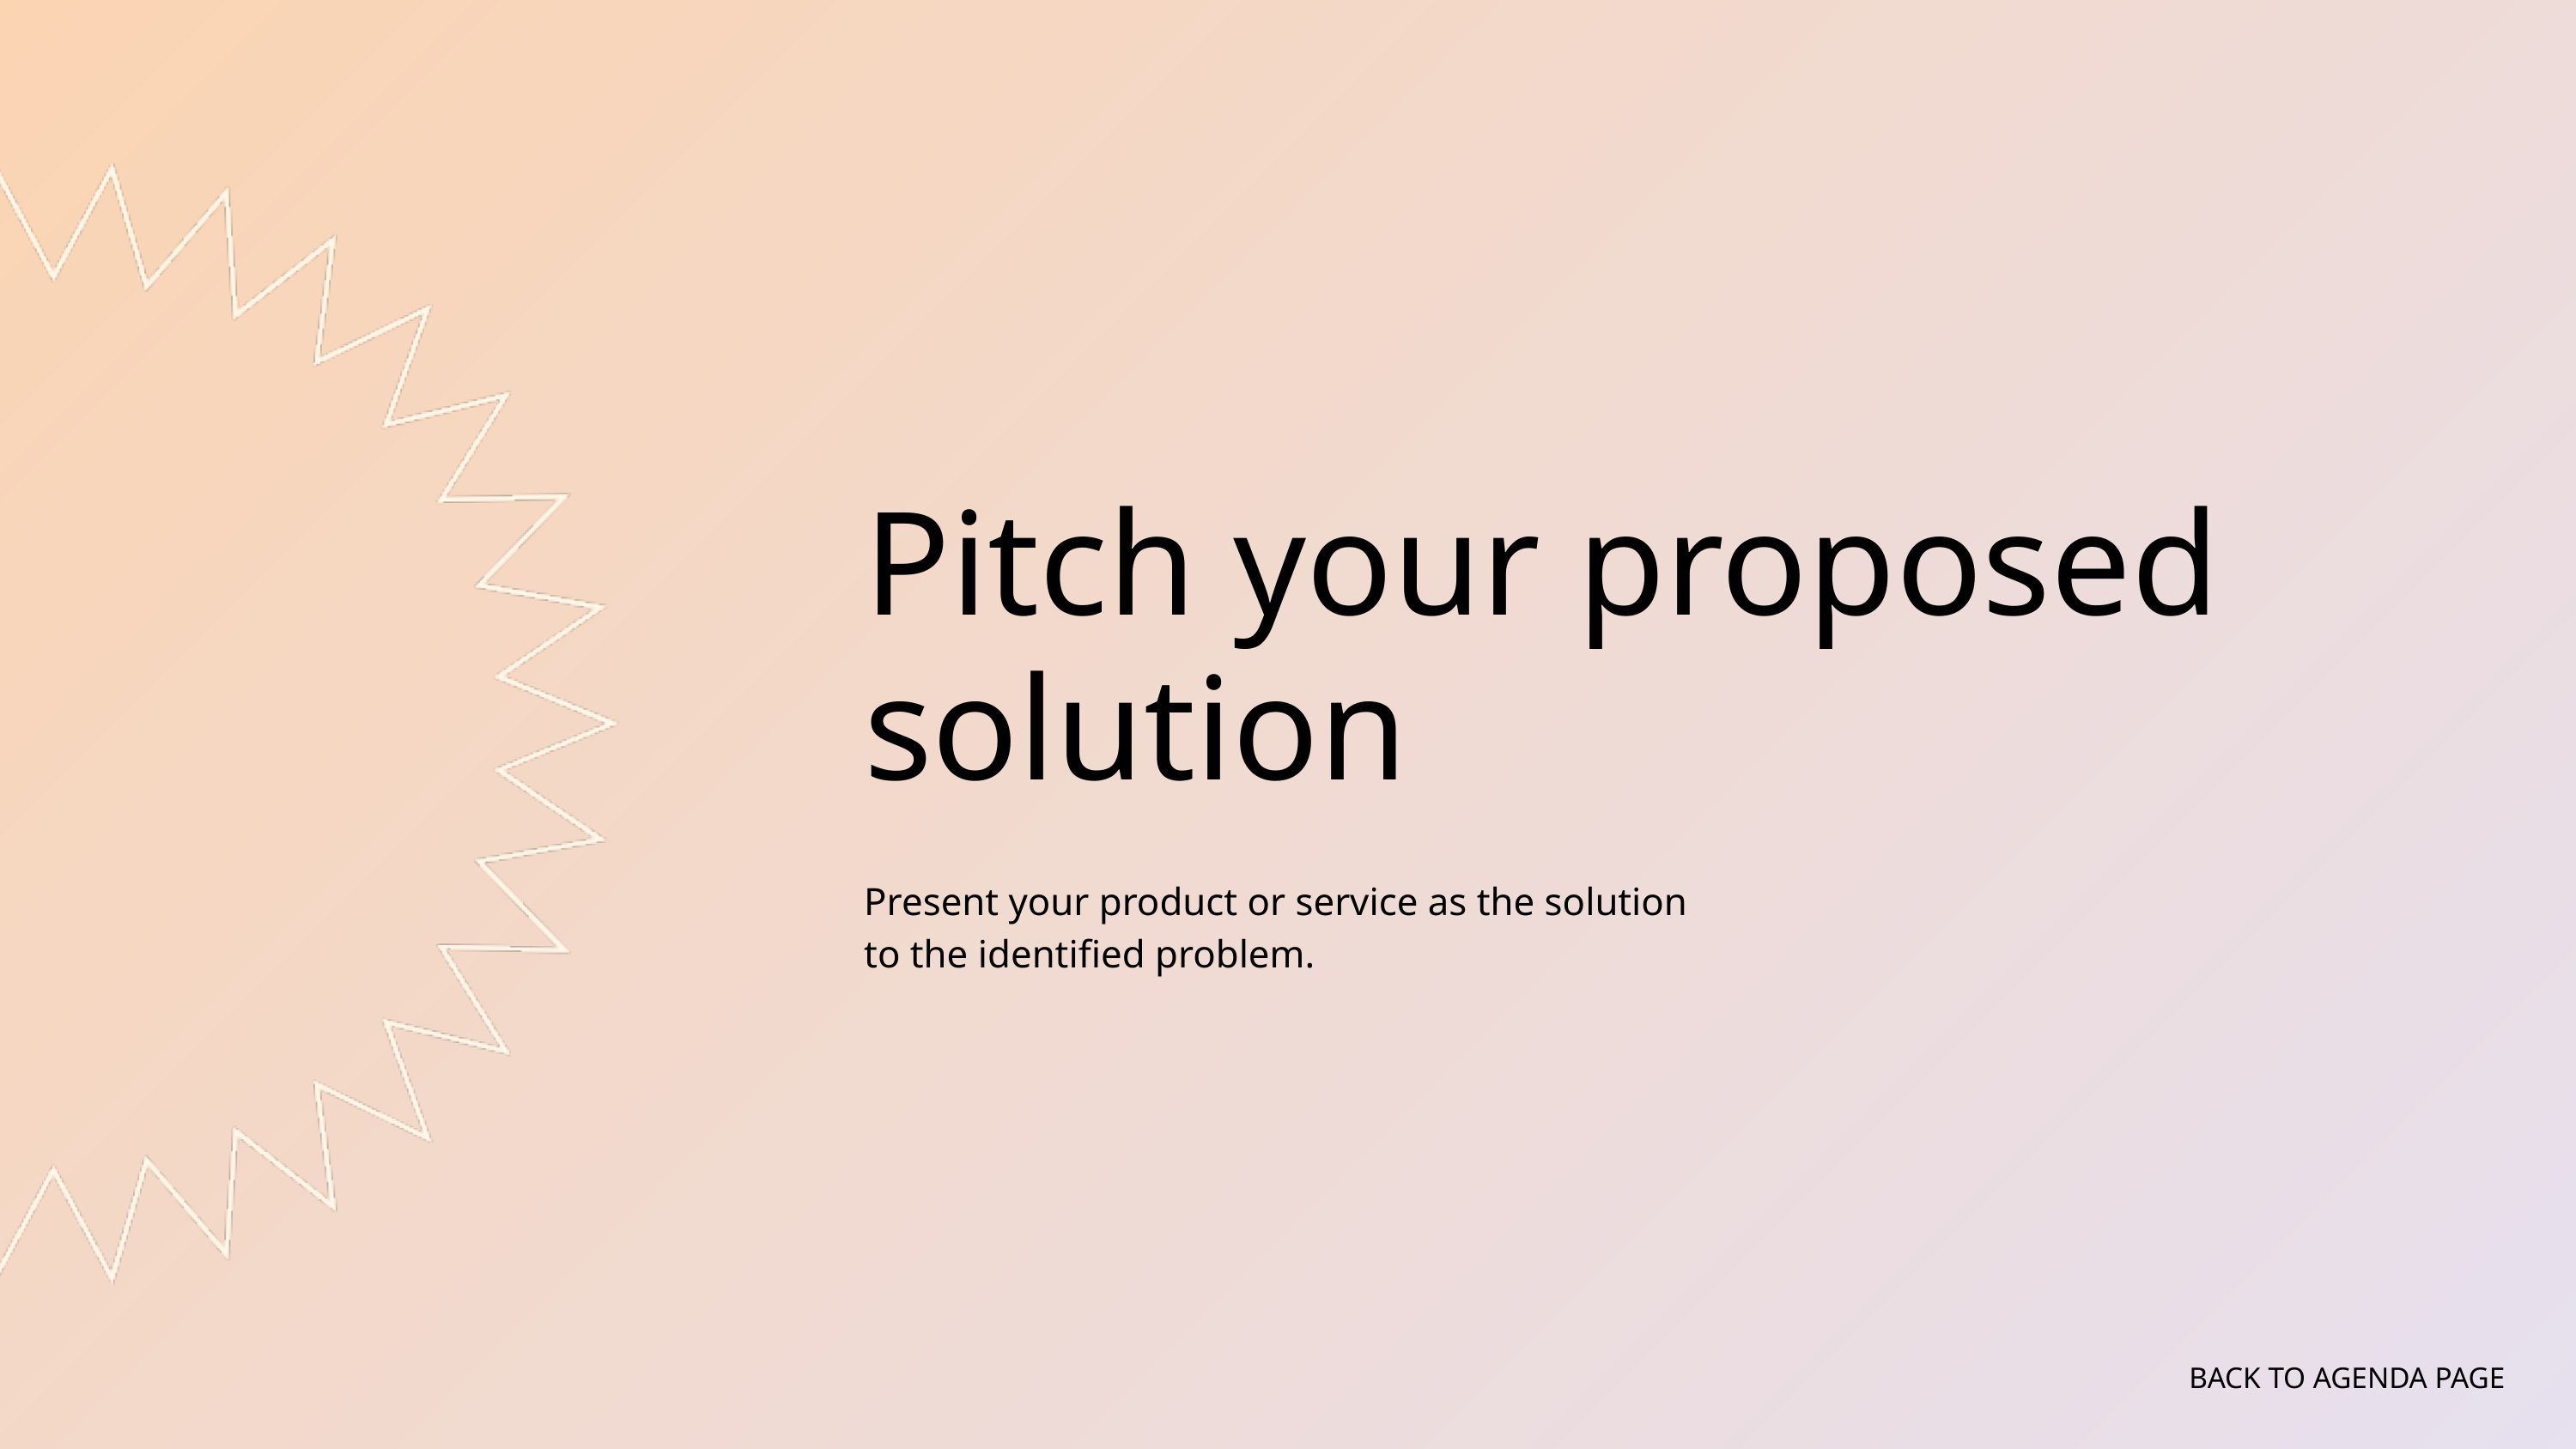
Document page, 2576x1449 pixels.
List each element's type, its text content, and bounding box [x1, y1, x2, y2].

text_box [0, 163, 620, 1285]
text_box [863, 476, 2356, 973]
text_box BACK TO AGENDA PAGE [1830, 1354, 2506, 1395]
